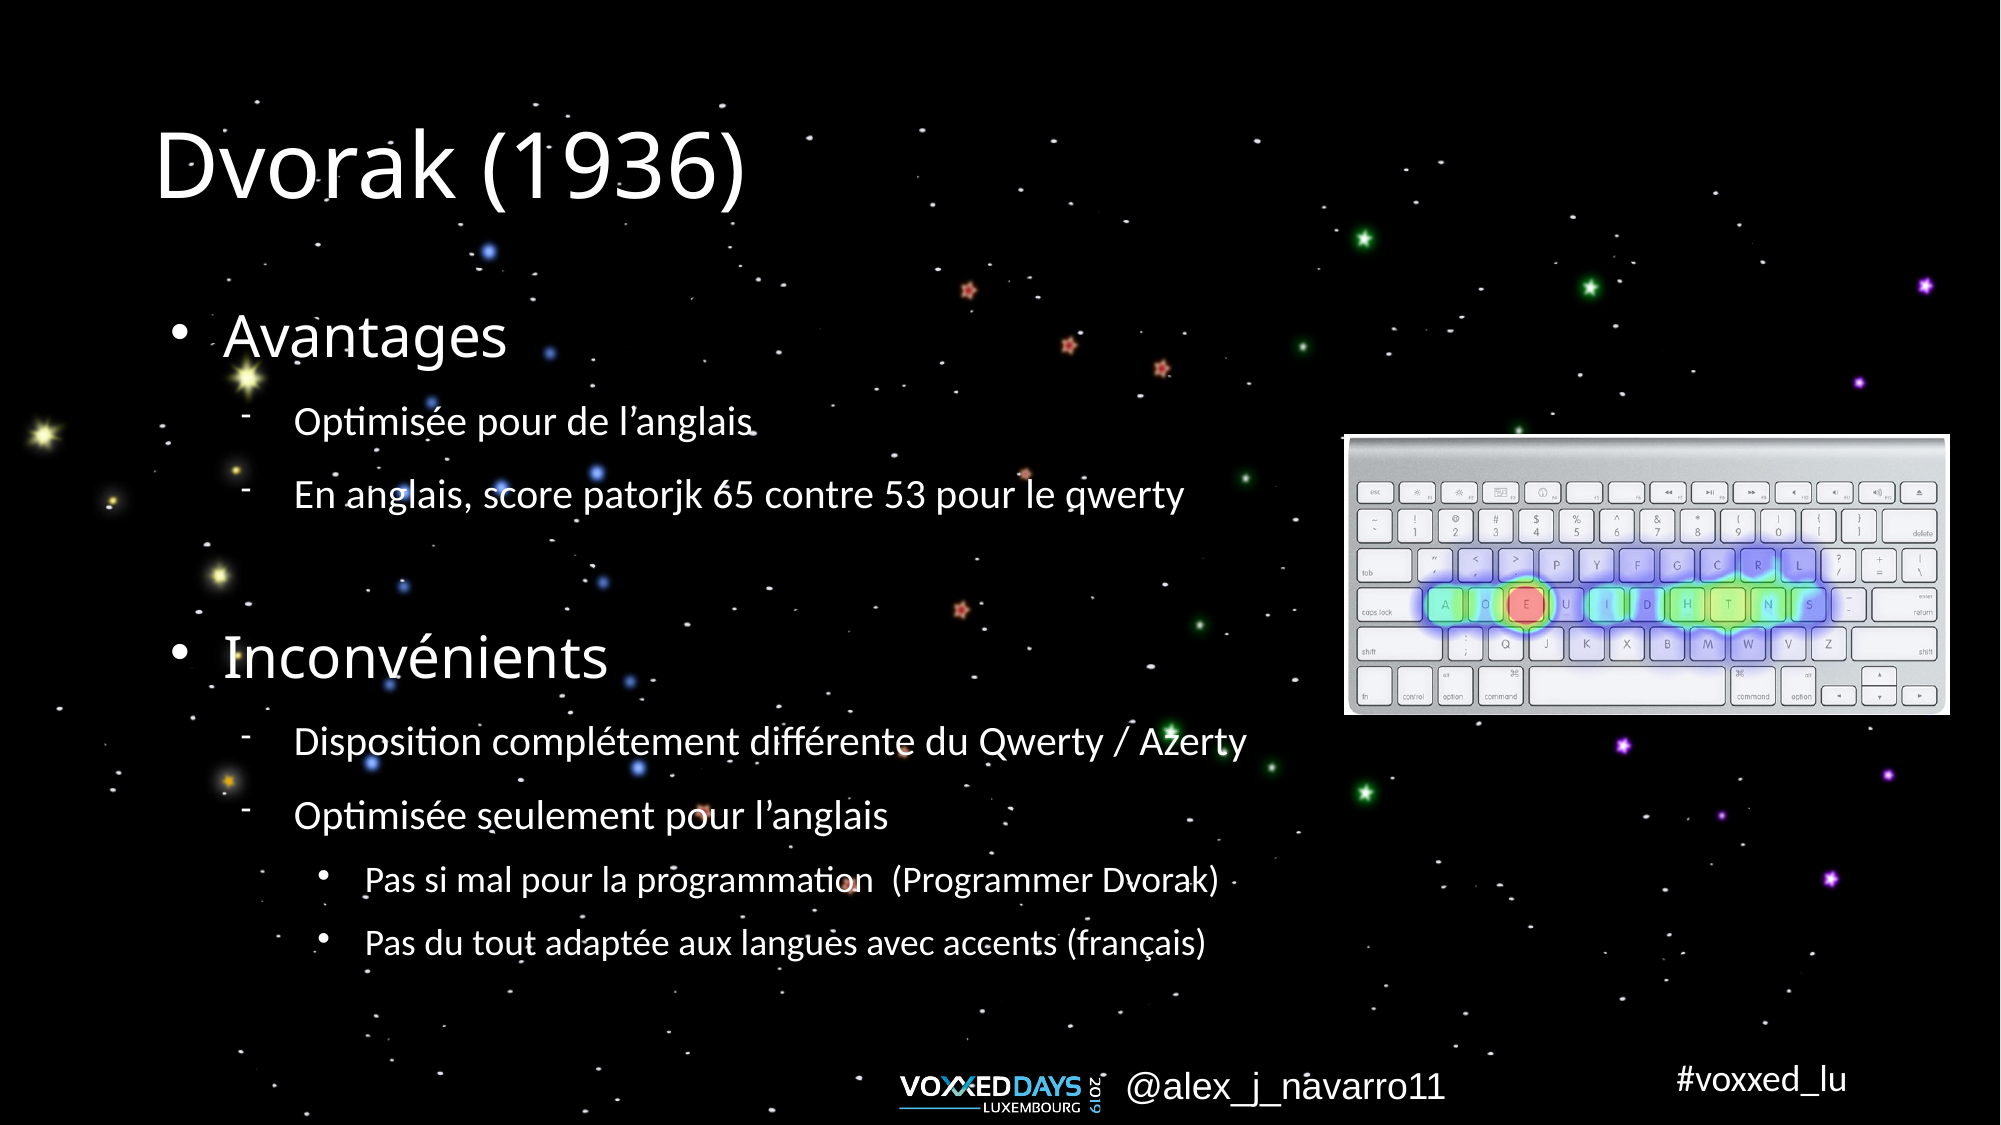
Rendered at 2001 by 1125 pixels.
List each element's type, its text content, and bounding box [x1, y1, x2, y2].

picture [0, 0, 2001, 1125]
text_box @alex_j_navarro<number> [1109, 1054, 1739, 1115]
text_box Dvorak (1936) [137, 59, 1863, 278]
text_box Avantages Optimisée pour de l’anglais En anglais, score patorjk 65 contre 53 pour le qwerty Inconvénients Disposition complétement différente du Qwerty / Azerty Optimisée seulement pour l’anglais Pas si mal pour la programmation (Programmer Dvorak) Pas du tout adaptée aux langues avec accents (français) [137, 299, 1863, 1014]
